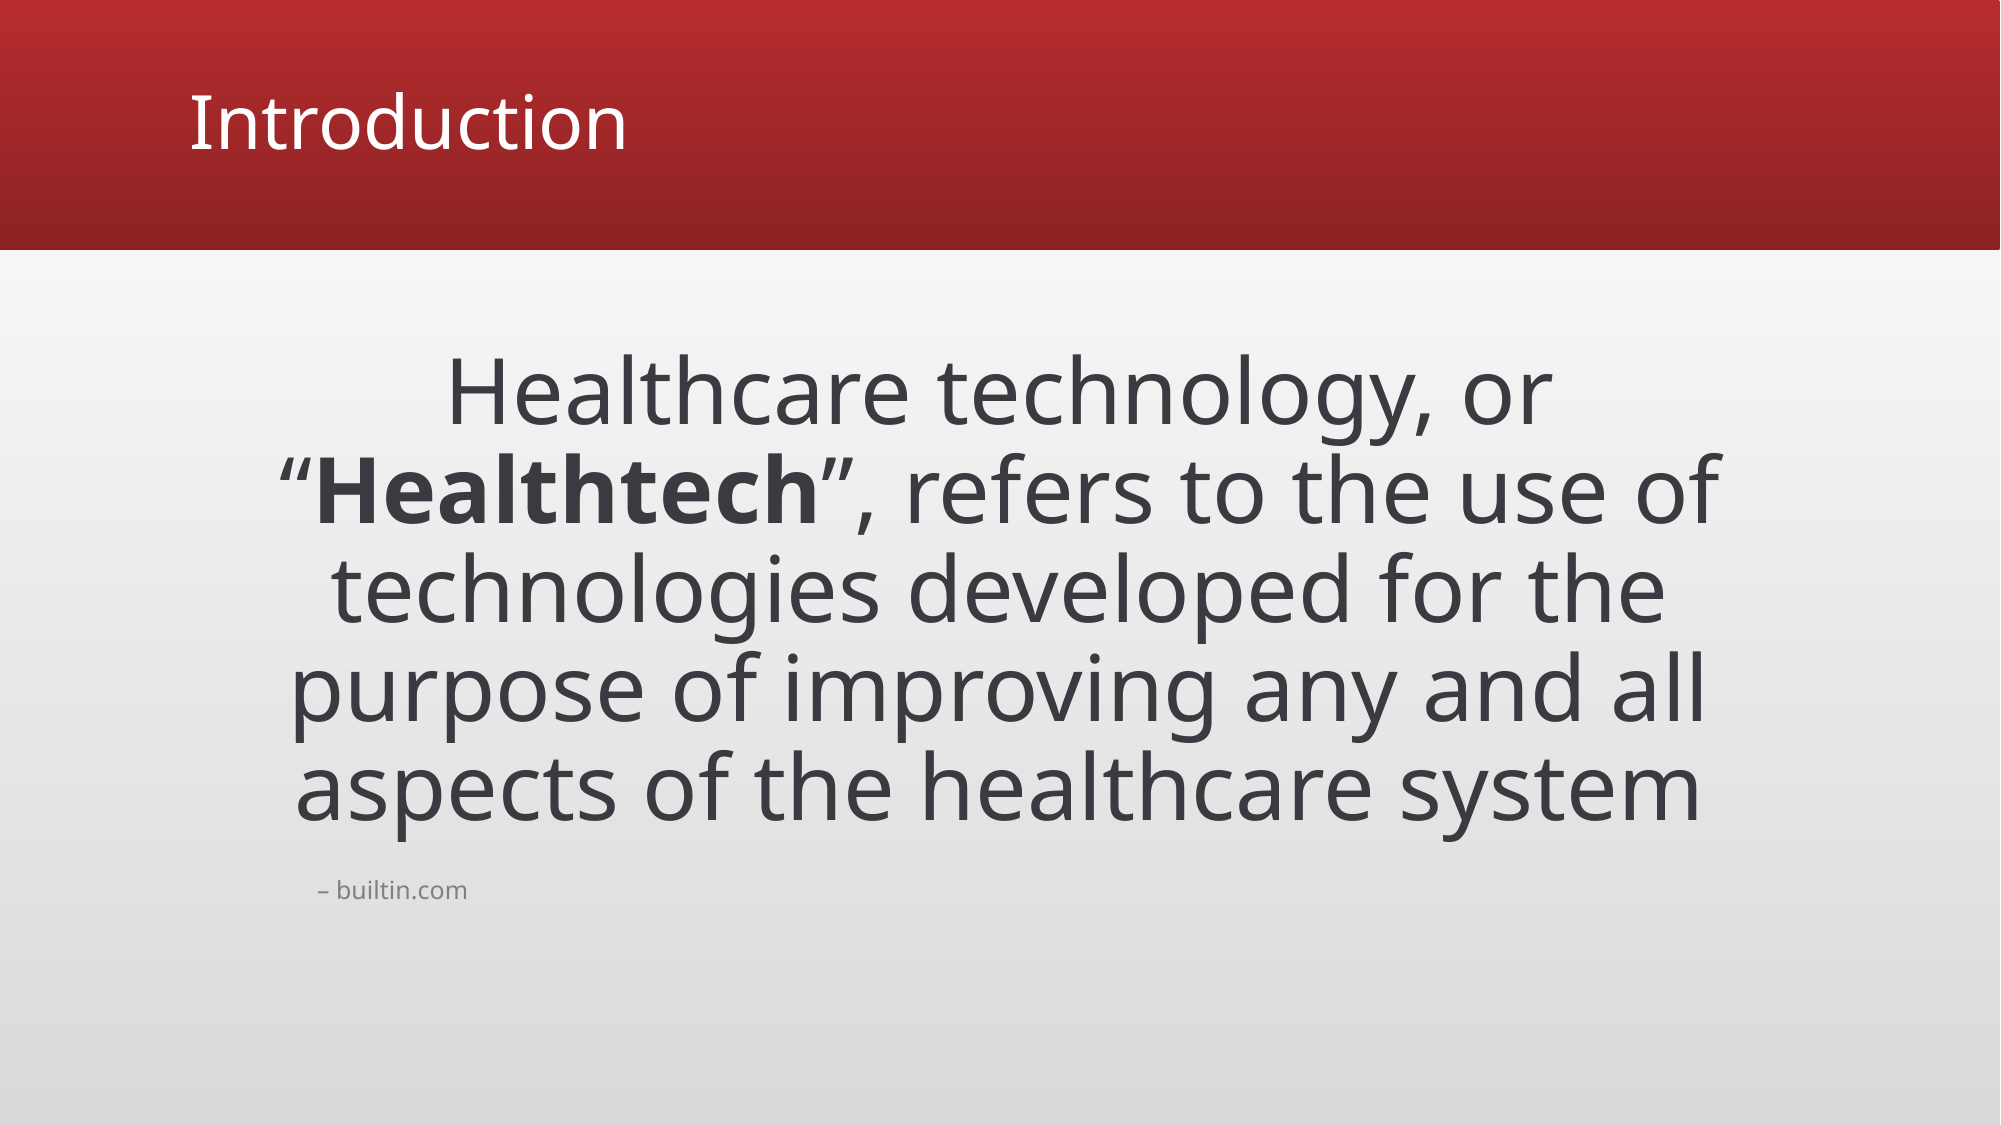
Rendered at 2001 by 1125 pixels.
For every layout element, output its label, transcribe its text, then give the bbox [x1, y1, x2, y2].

title Introduction [174, 16, 1825, 234]
list Healthcare technology, or “Healthtech”, refers to the use of technologies developed for the purpose of improving any and all aspects of the healthcare system – builtin.com [249, 338, 1750, 1047]
